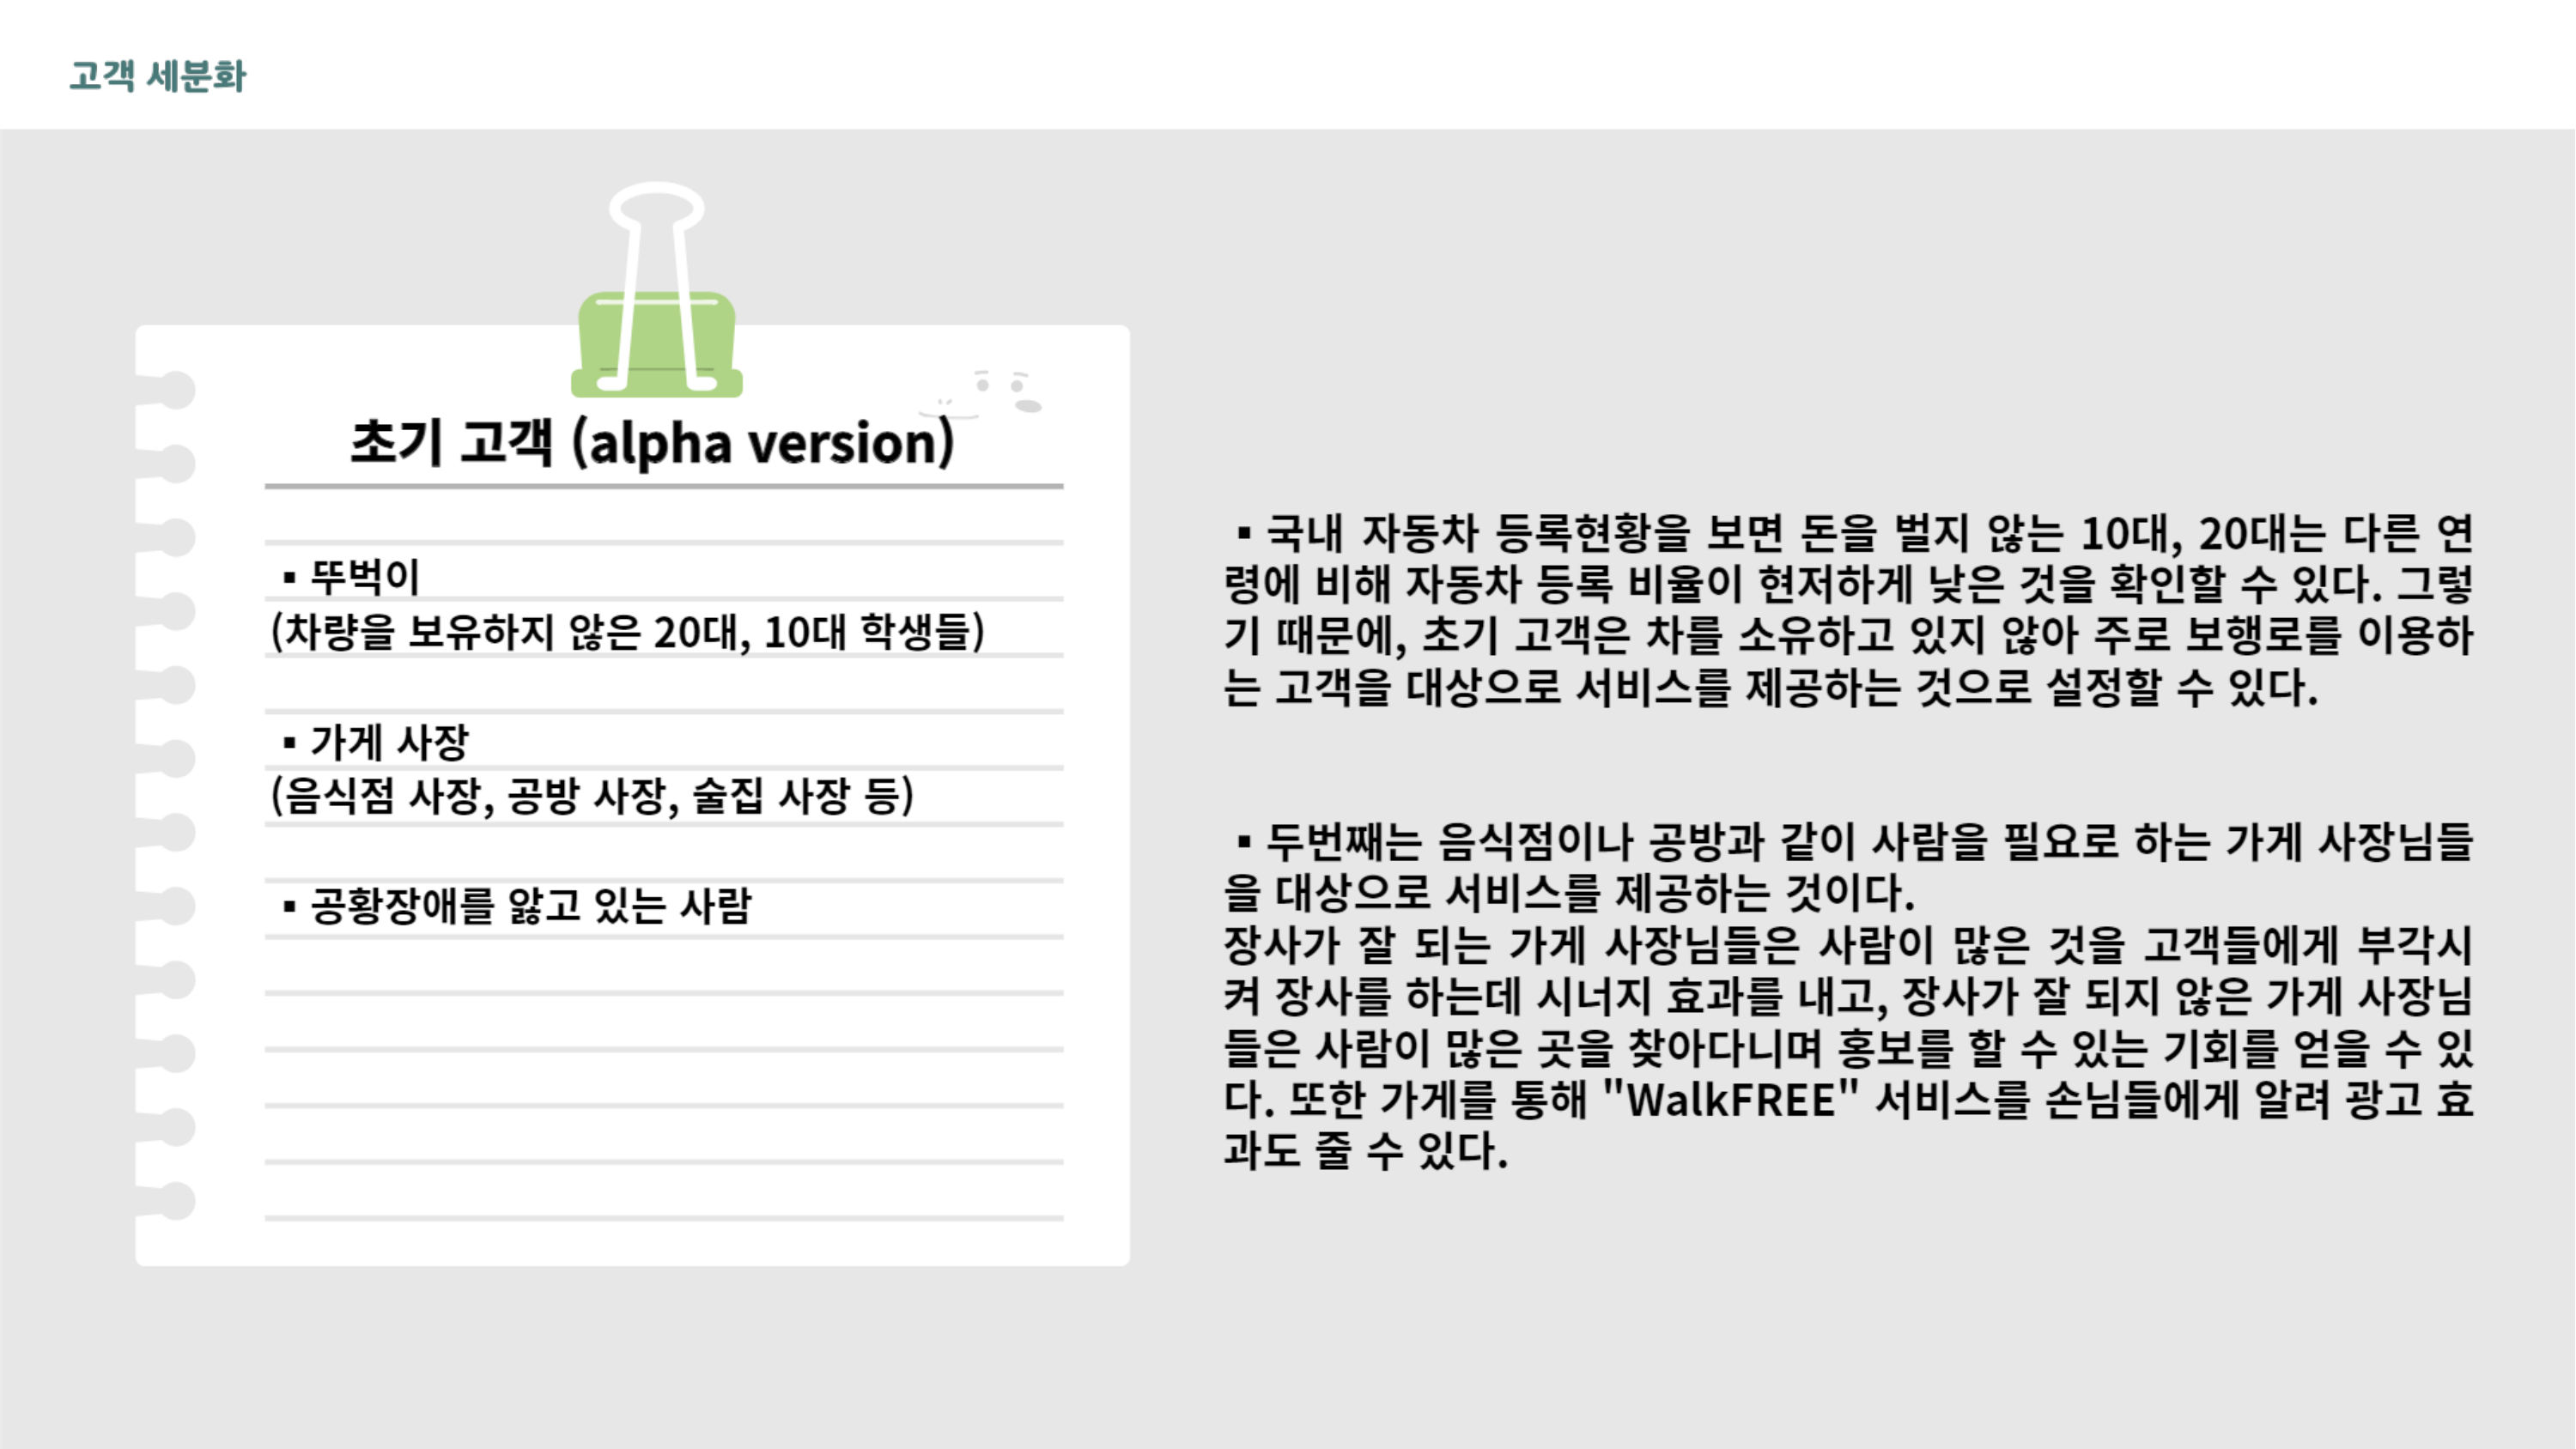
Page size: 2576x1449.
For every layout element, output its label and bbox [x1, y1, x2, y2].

picture [64, 49, 264, 111]
text_box [0, 0, 2576, 1449]
